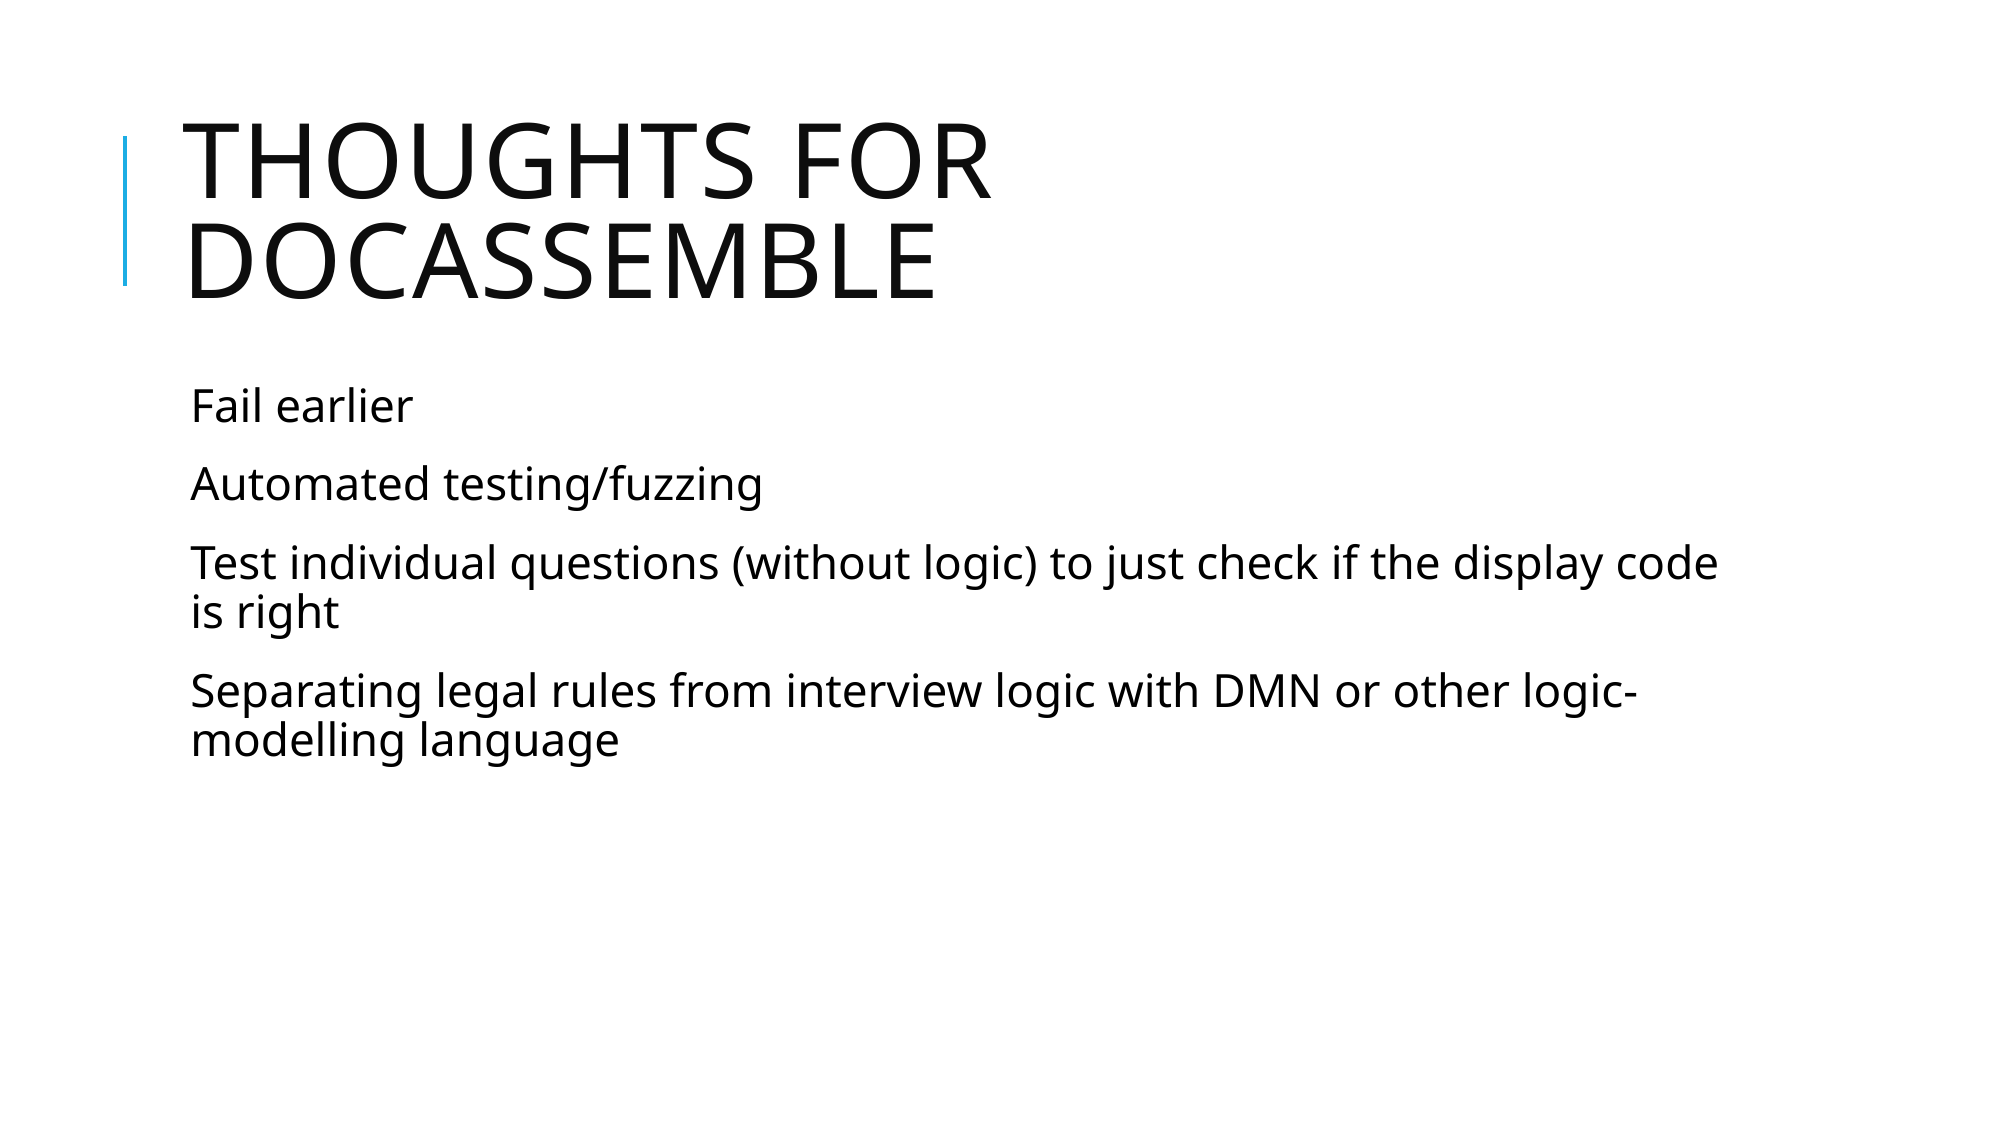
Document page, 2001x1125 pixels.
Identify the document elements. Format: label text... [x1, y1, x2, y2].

list Fail earlier Automated testing/fuzzing Test individual questions (without logic) to just check if the display code is right Separating legal rules from interview logic with DMN or other logic-modelling language [168, 375, 1763, 1035]
title Thoughts for Docassemble [168, 96, 1763, 342]
